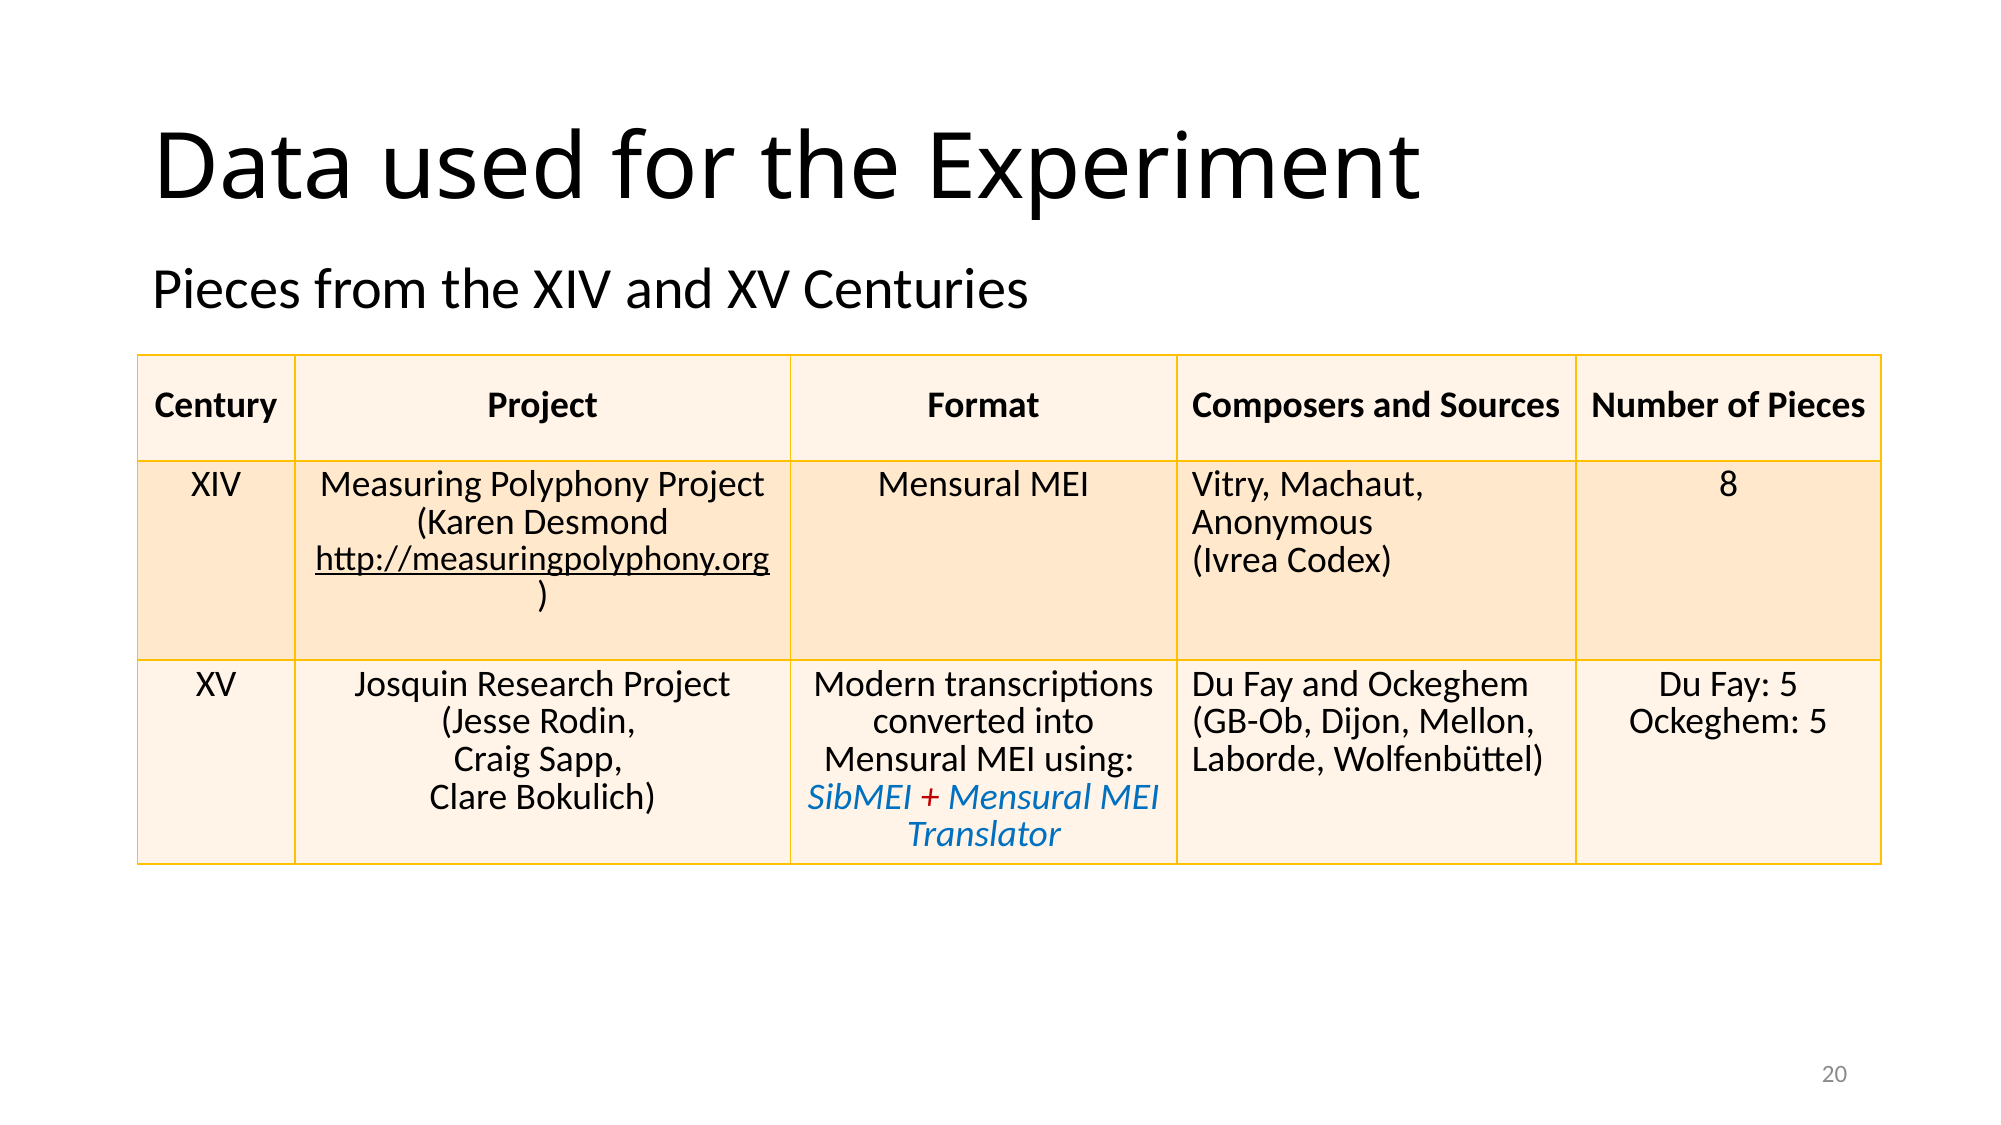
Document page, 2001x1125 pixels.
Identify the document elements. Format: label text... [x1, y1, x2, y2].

list Pieces from the XIV and XV Centuries [137, 251, 1863, 342]
slide_number 20 [1412, 1042, 1863, 1103]
table_cell Mensural MEI [791, 462, 1176, 659]
table_header Number of Pieces [1577, 356, 1880, 460]
table_cell Vitry, Machaut, Anonymous (Ivrea Codex) [1178, 462, 1575, 659]
table_cell Modern transcriptions converted into Mensural MEI using: SibMEI + Mensural MEI Translator [791, 661, 1176, 863]
table_cell XIV [138, 462, 294, 659]
table_header Project [296, 356, 790, 460]
table_header Format [791, 356, 1176, 460]
table_cell 8 [1577, 462, 1880, 659]
table_header Century [138, 356, 294, 460]
title Data used for the Experiment [137, 59, 1863, 251]
table_cell Du Fay and Ockeghem (GB-Ob, Dijon, Mellon, Laborde, Wolfenbüttel) [1178, 661, 1575, 863]
table_cell XV [138, 661, 294, 863]
table_cell Measuring Polyphony Project (Karen Desmond http://measuringpolyphony.org) [296, 462, 790, 659]
table_cell Du Fay: 5 Ockeghem: 5 [1577, 661, 1880, 863]
table_header Composers and Sources [1178, 356, 1575, 460]
table_cell Josquin Research Project (Jesse Rodin, Craig Sapp, Clare Bokulich) [296, 661, 790, 863]
